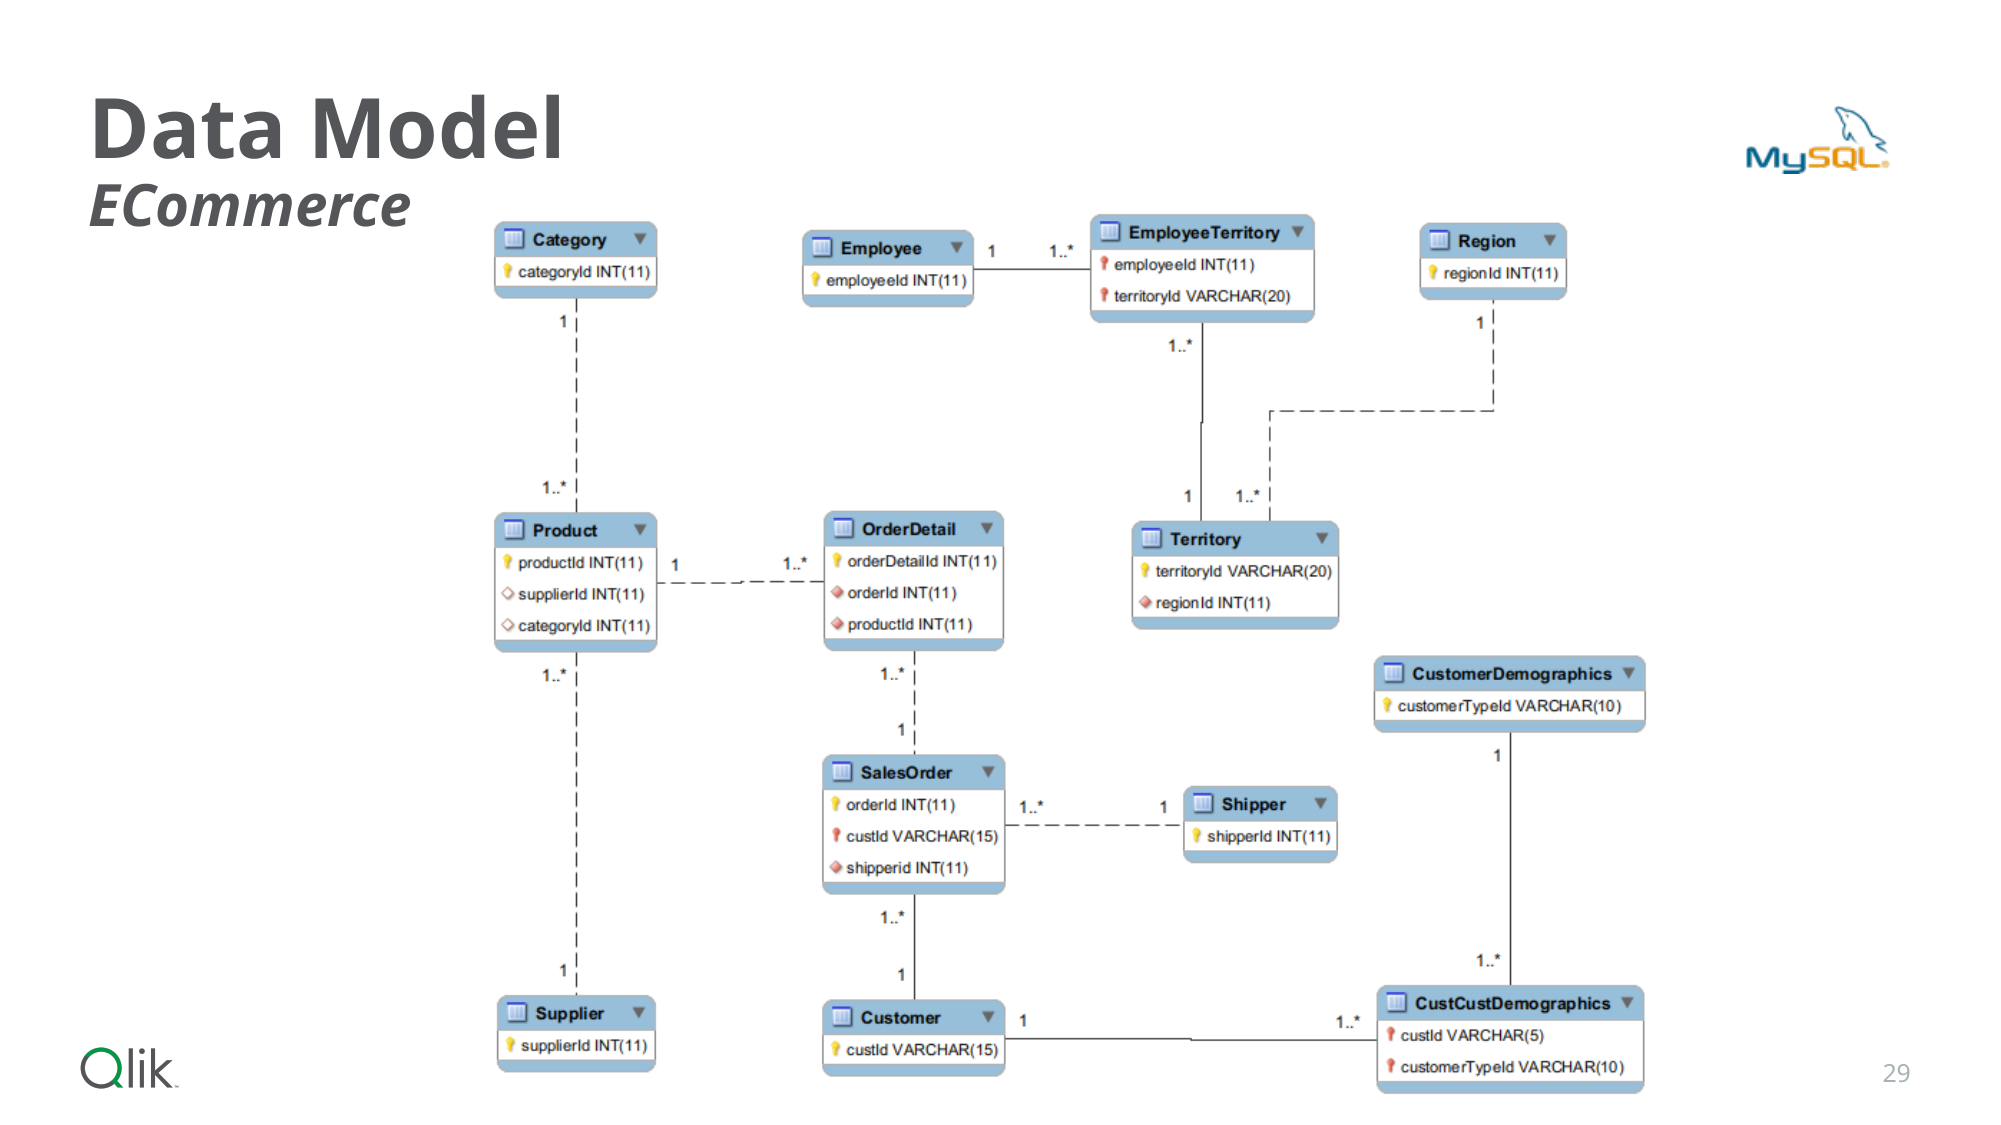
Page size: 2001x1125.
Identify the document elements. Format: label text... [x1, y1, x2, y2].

picture [63, 1031, 196, 1105]
slide_number 29 [1659, 1045, 1927, 1105]
picture [480, 200, 1659, 1107]
text_box Data Model ECommerce [73, 78, 1926, 174]
picture [1746, 106, 1890, 174]
